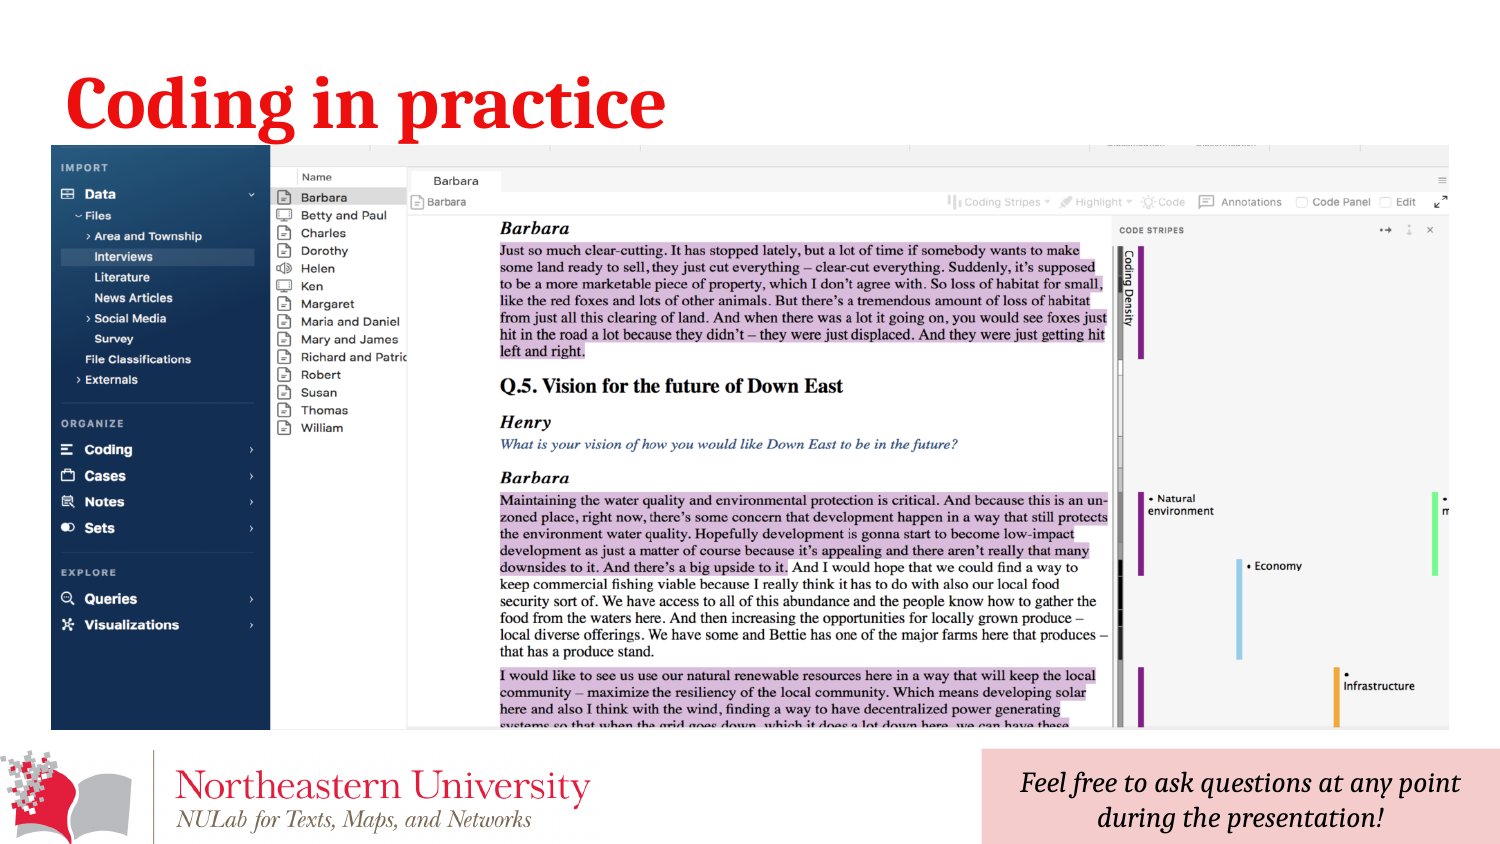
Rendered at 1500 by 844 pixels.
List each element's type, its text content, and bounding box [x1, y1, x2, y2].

picture [0, 750, 605, 844]
title Coding in practice [51, 38, 1449, 133]
picture [50, 145, 1450, 730]
